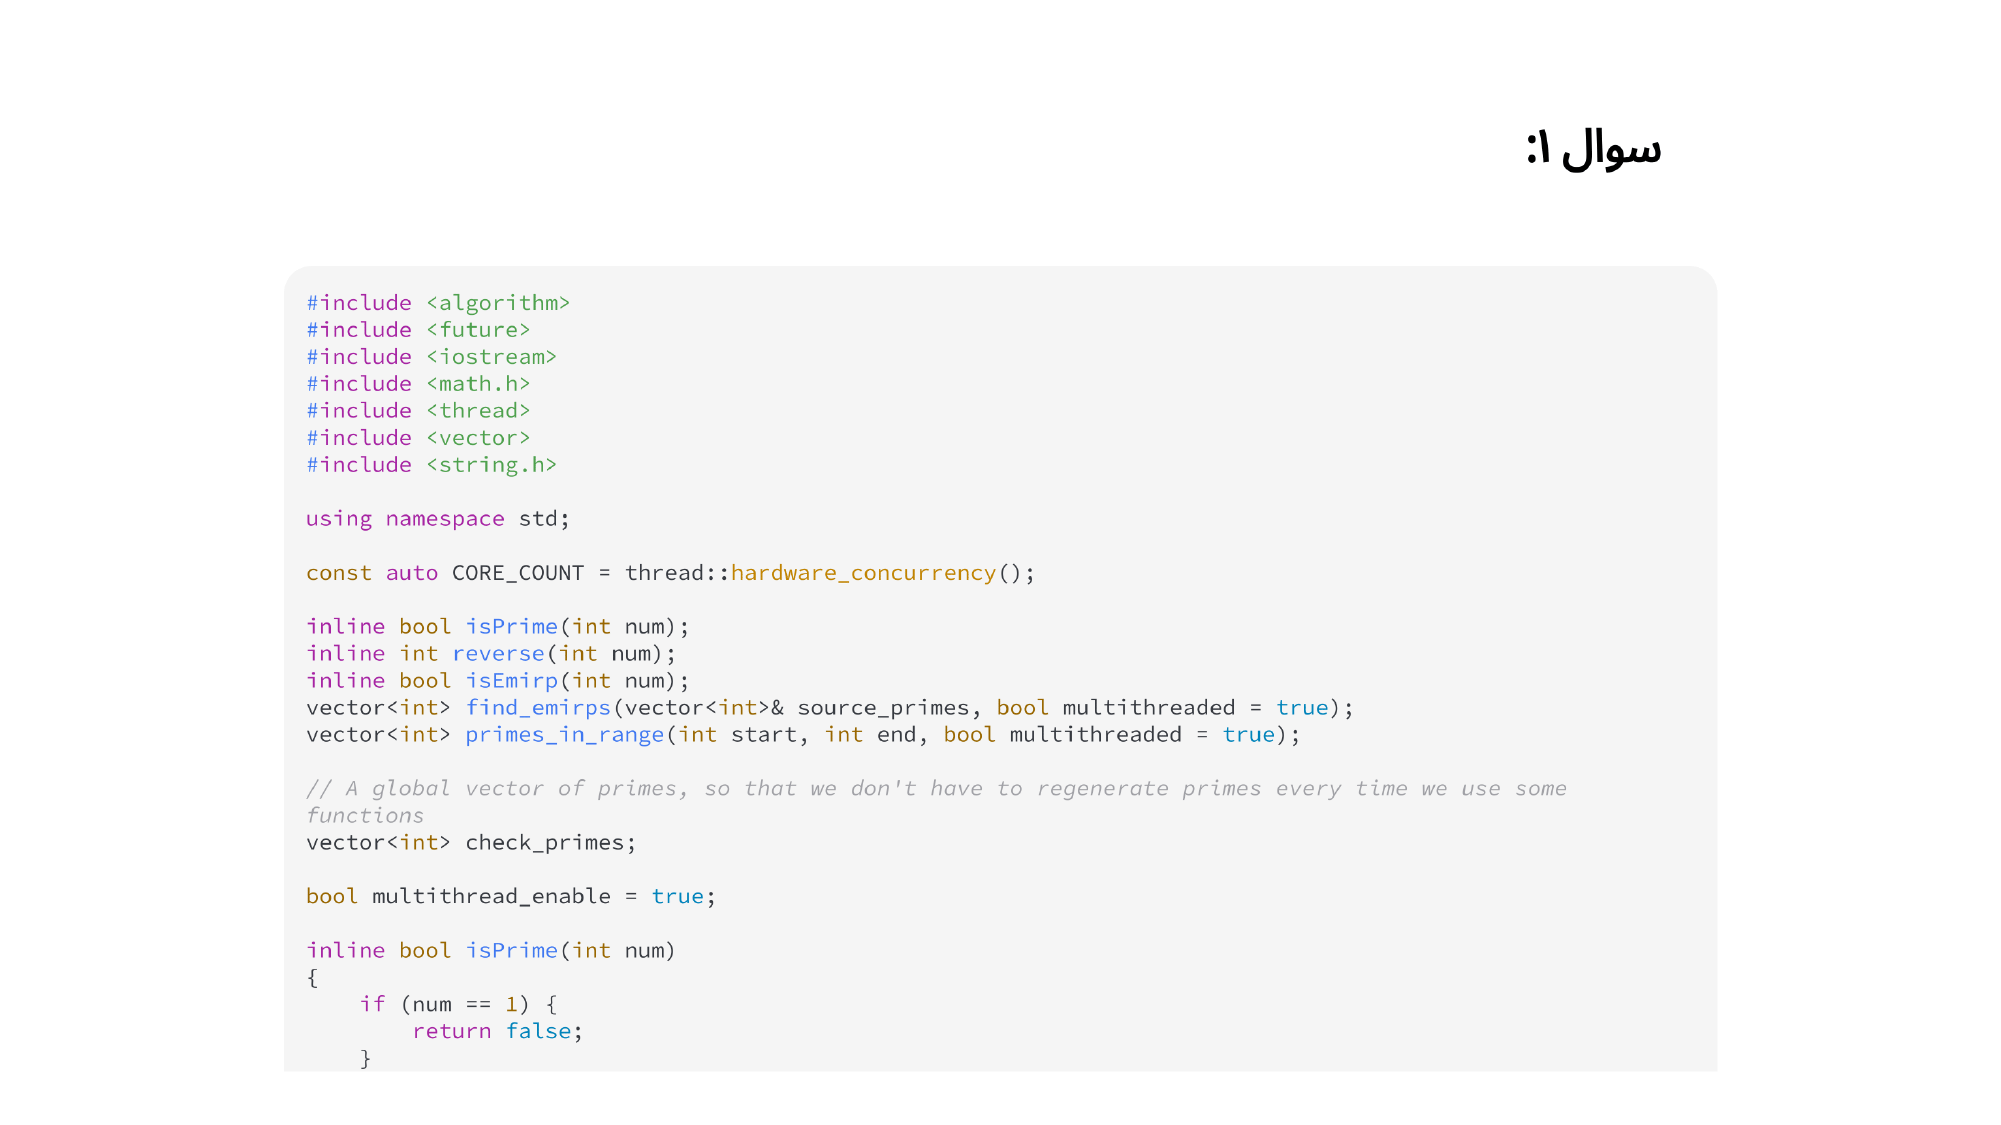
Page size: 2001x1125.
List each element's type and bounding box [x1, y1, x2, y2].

picture [203, 0, 1796, 1125]
